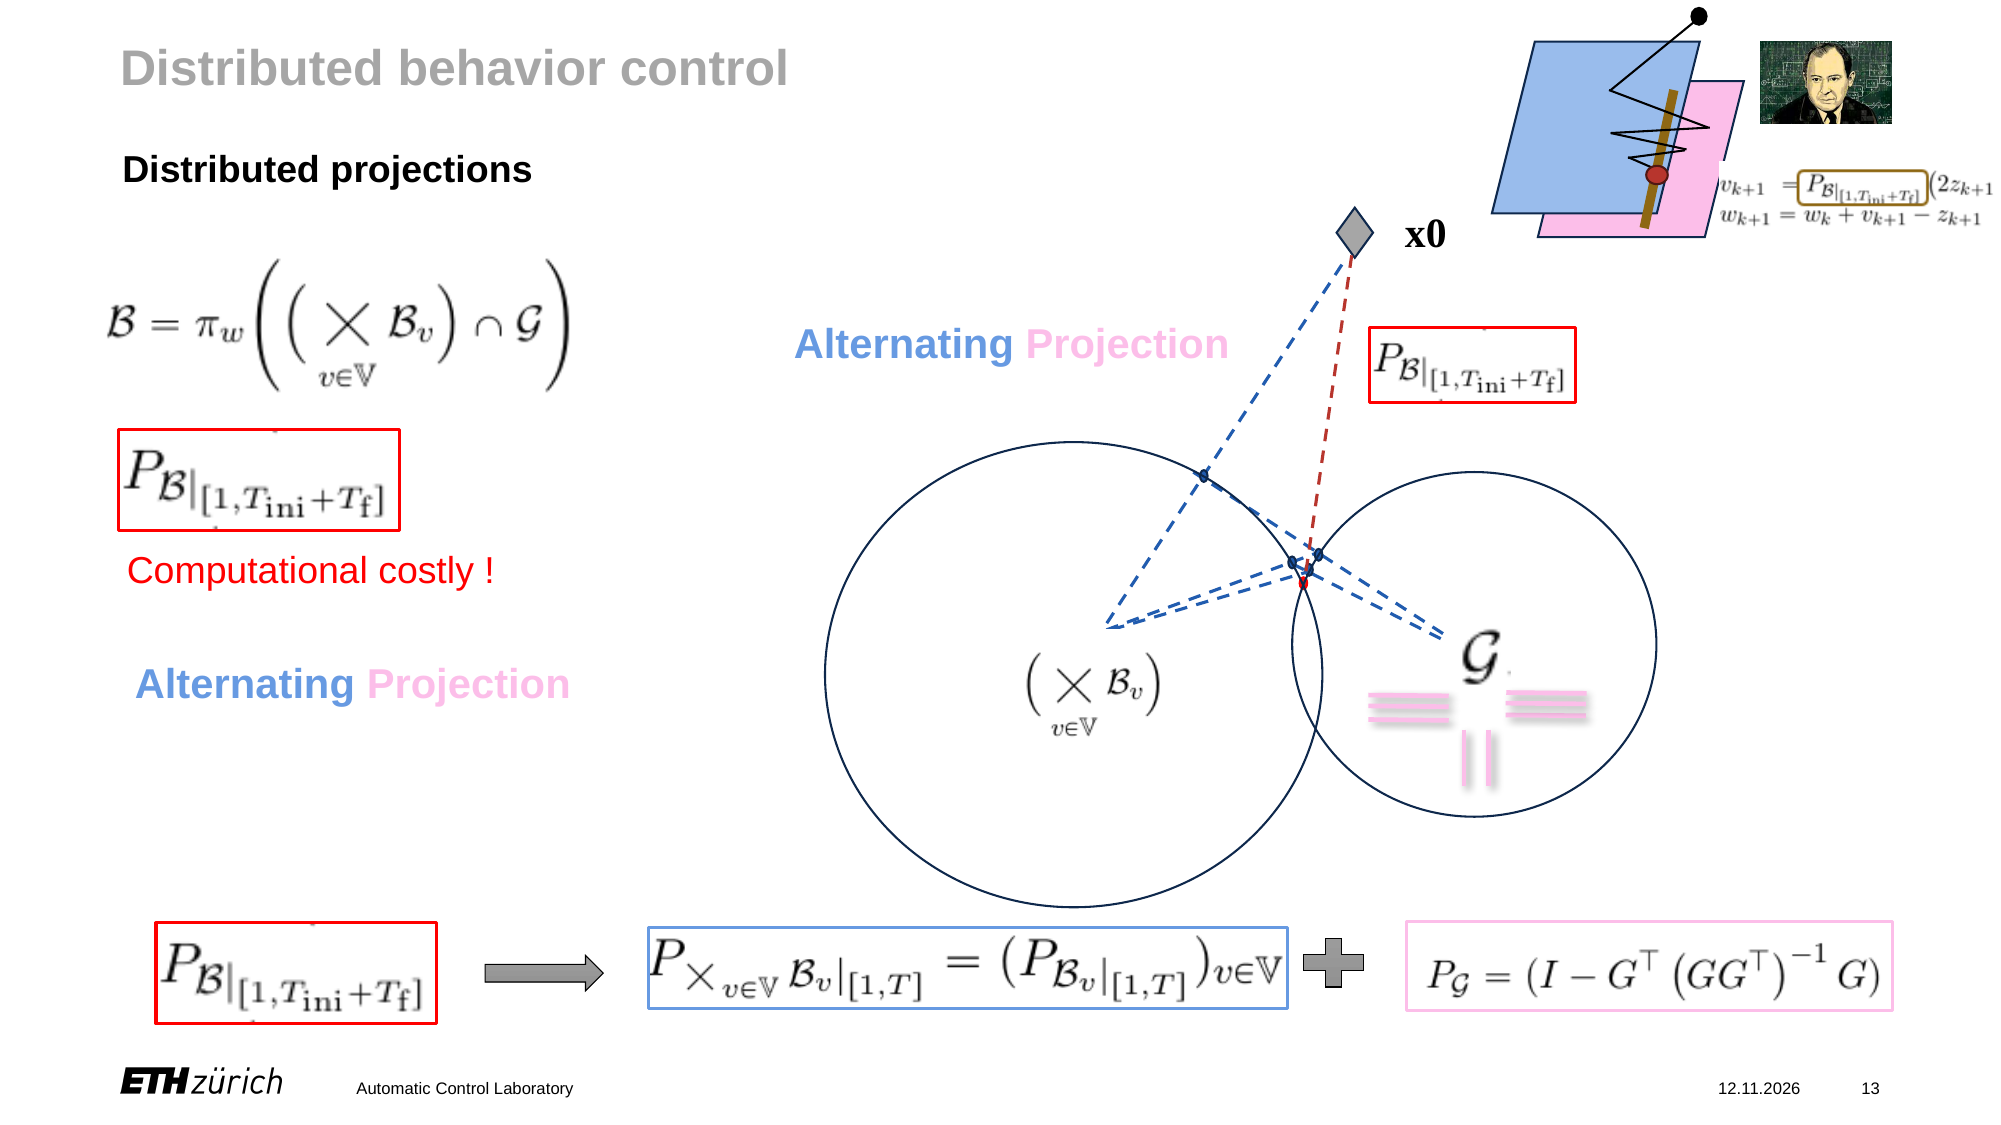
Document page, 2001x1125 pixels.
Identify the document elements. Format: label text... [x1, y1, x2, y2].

text_box Alternating Projection [778, 309, 1090, 376]
footer Automatic Control Laboratory [356, 1069, 1243, 1106]
text_box [484, 954, 604, 993]
picture [1408, 923, 1891, 1010]
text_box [824, 442, 1323, 908]
picture [649, 928, 1286, 1007]
text_box Distributed projections [107, 137, 1193, 198]
text_box [1335, 205, 1375, 260]
picture [1371, 329, 1574, 401]
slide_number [1718, 1069, 1819, 1106]
picture [157, 924, 436, 1023]
slide_number 13 [1827, 1069, 1880, 1106]
picture [119, 431, 398, 529]
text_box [1090, 264, 1303, 442]
title Distributed behavior control [120, 42, 1491, 123]
text_box x0 [1390, 198, 1519, 264]
picture [120, 1067, 282, 1094]
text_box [1303, 255, 1352, 471]
text_box [1303, 938, 1364, 988]
picture [79, 240, 577, 408]
text_box Alternating Projection [120, 649, 751, 714]
text_box Computational costly ! [112, 538, 564, 599]
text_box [1491, 7, 2000, 238]
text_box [1292, 471, 1657, 817]
